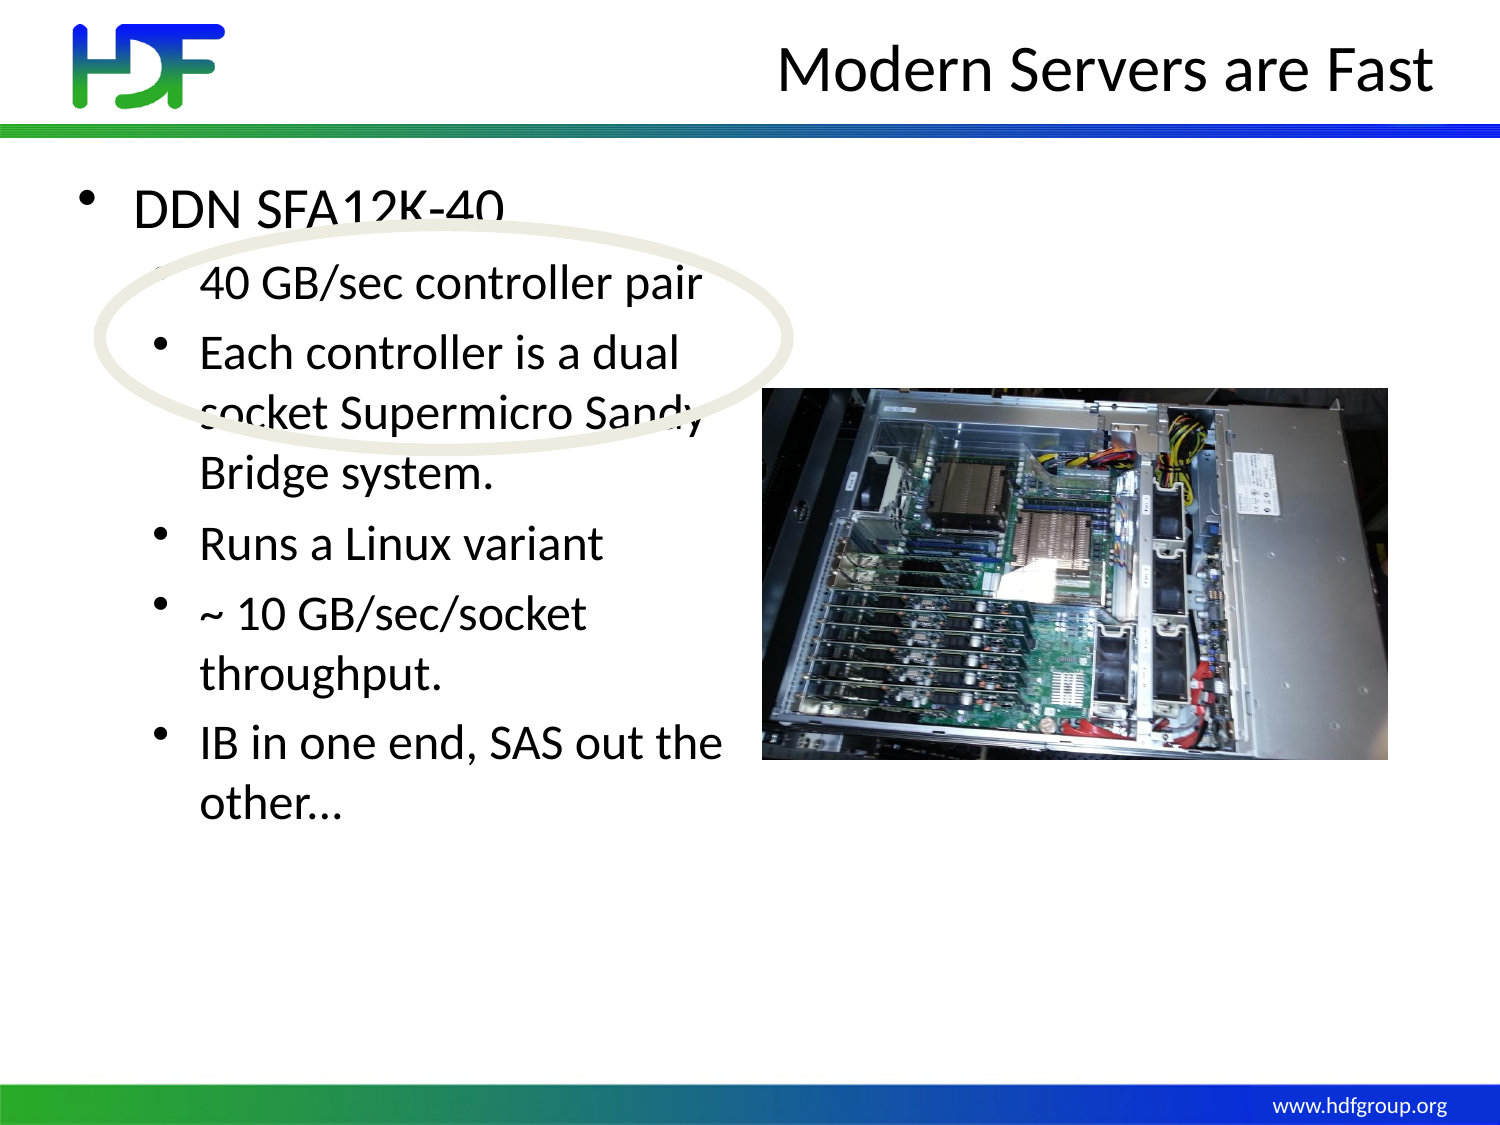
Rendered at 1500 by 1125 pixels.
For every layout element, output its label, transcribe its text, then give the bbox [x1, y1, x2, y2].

title Modern Servers are Fast [187, 24, 1451, 113]
picture [0, 0, 1500, 1125]
list DDN SFA12K-40 40 GB/sec controller pair Each controller is a dual socket Supermicro Sandy Bridge system. Runs a Linux variant ~ 10 GB/sec/socket throughput. IB in one end, SAS out the other... [62, 162, 744, 1063]
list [762, 388, 1388, 760]
text_box [99, 224, 788, 450]
